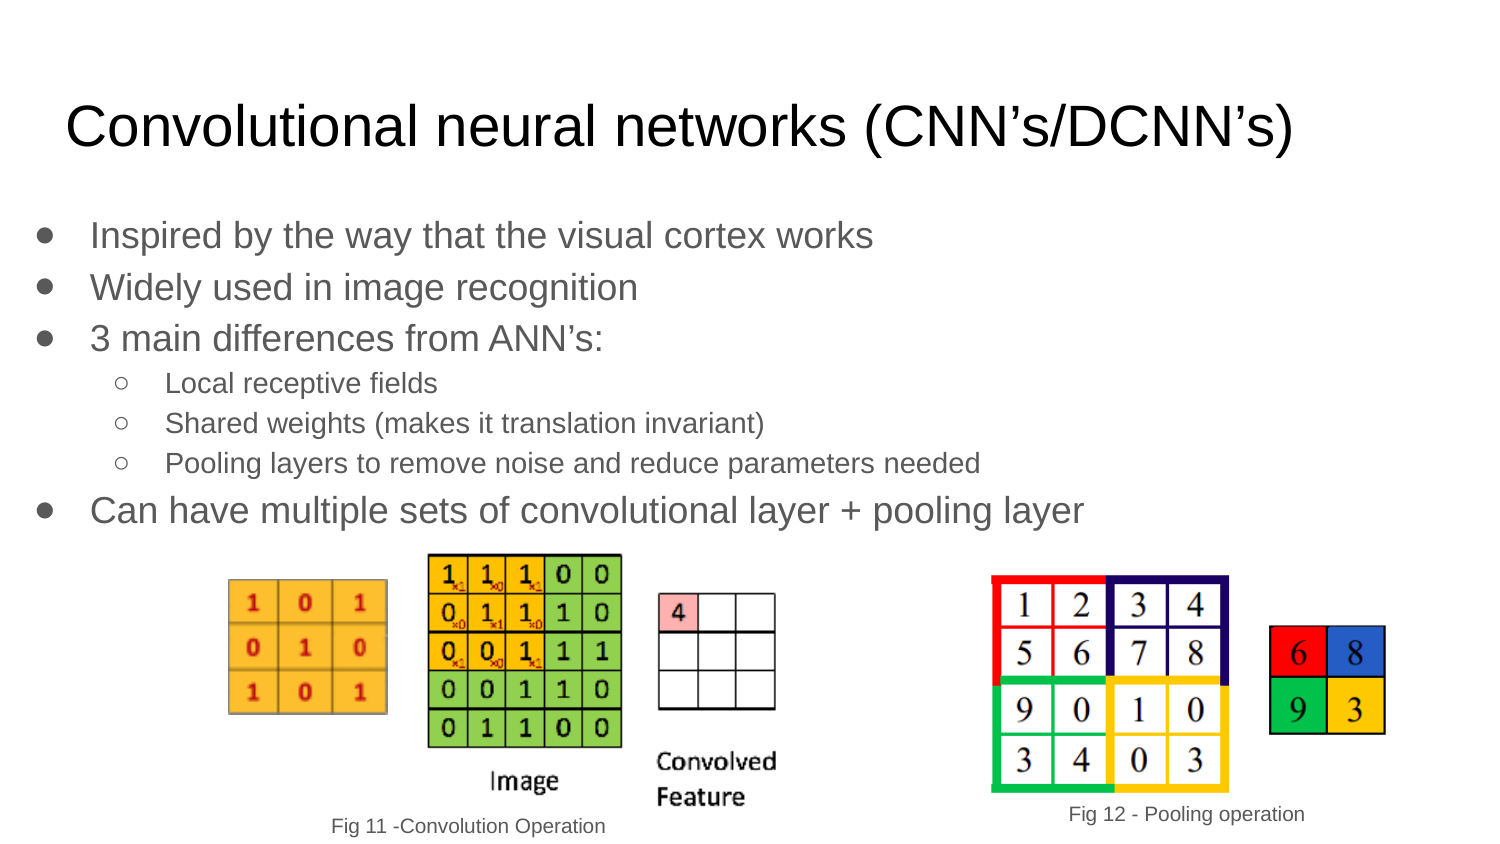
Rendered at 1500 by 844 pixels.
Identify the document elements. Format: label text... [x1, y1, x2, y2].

picture [228, 579, 388, 715]
text_box Inspired by the way that the visual cortex works Widely used in image recognition 3 main differences from ANN’s: Local receptive fields Shared weights (makes it translation invariant) Pooling layers to remove noise and reduce parameters needed Can have multiple sets of convolutional layer + pooling layer [0, 189, 1398, 564]
text_box Fig 12 - Pooling operation [1053, 822, 1353, 832]
picture [987, 563, 1398, 813]
picture [392, 518, 812, 826]
text_box Fig 11 -Convolution Operation [316, 798, 642, 844]
text_box Convolutional neural networks (CNN’s/DCNN’s) [51, 72, 1449, 167]
